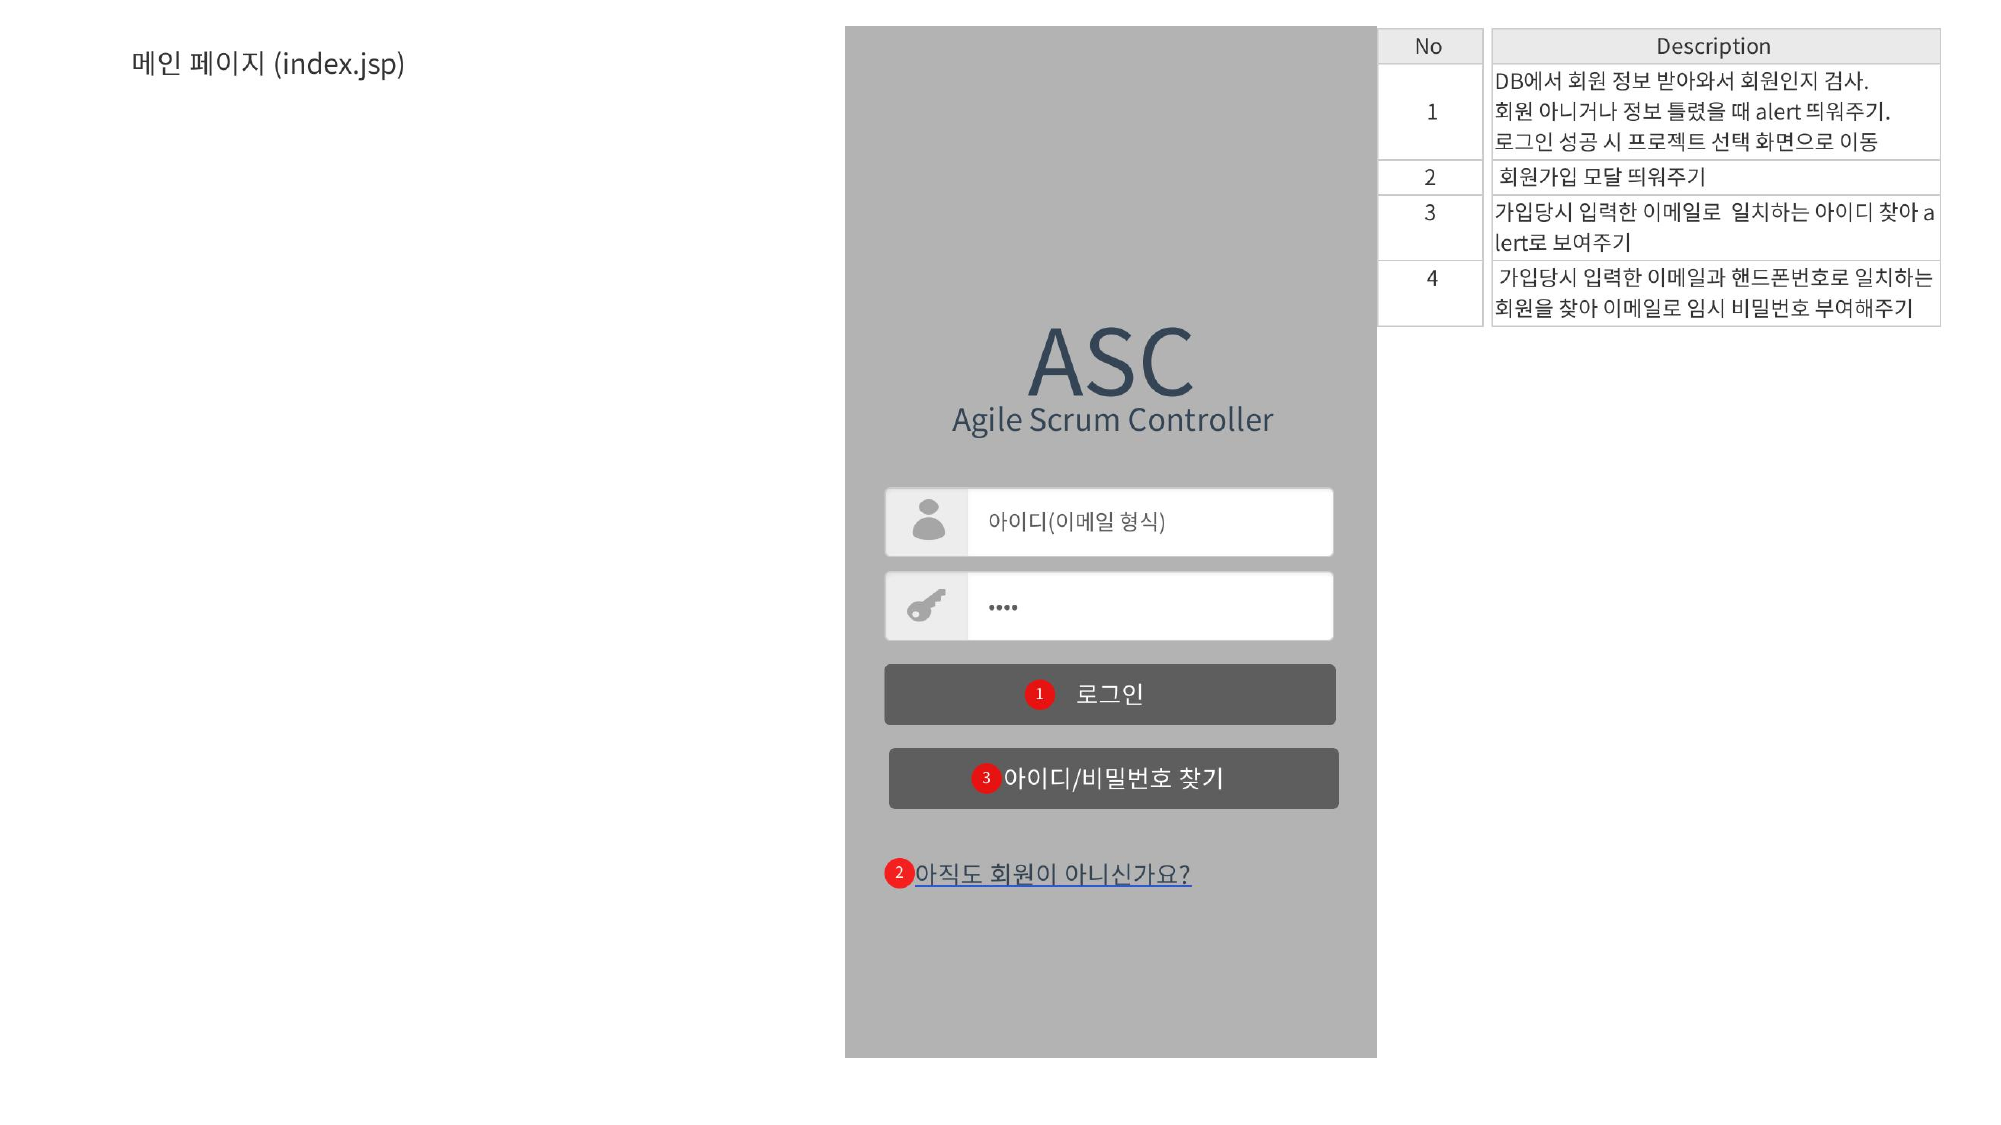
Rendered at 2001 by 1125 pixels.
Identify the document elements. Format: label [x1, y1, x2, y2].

picture [114, 25, 1944, 1125]
